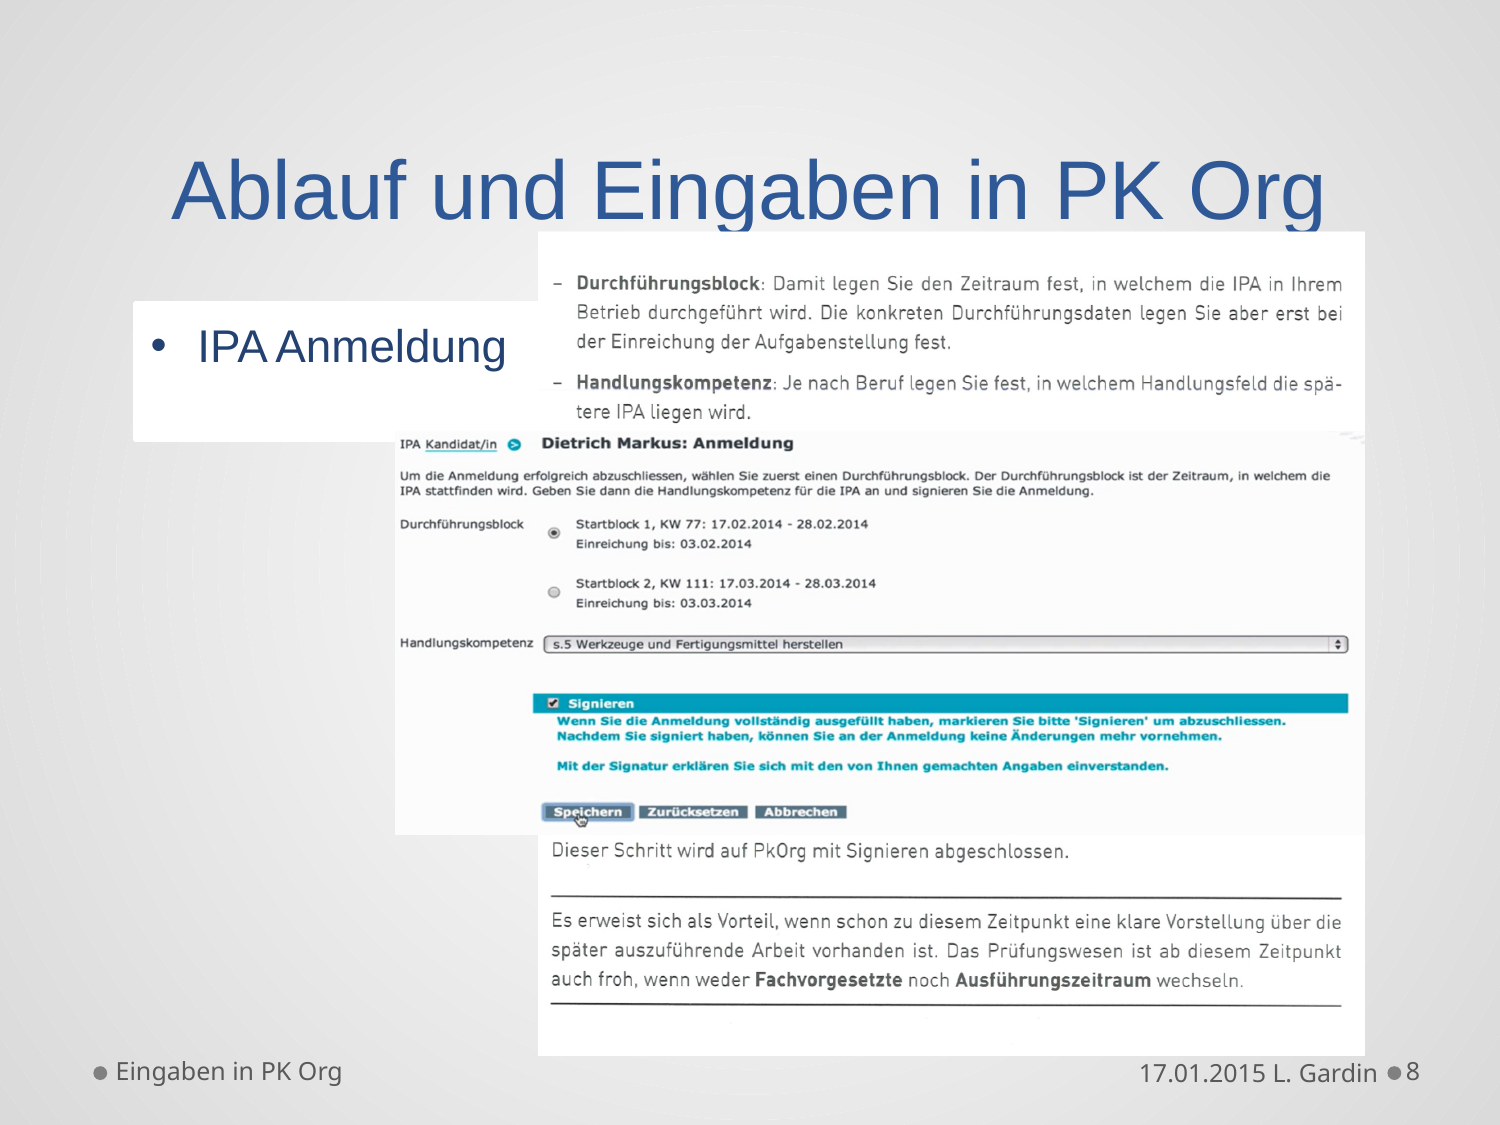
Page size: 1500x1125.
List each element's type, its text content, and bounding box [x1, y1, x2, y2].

title Ablauf und Eingaben in PK Org [112, 78, 1388, 244]
slide_number 8 [1401, 1042, 1494, 1103]
footer Eingaben in PK Org [108, 1042, 576, 1103]
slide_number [1043, 1042, 1386, 1103]
text_box IPA Anmeldung [133, 301, 533, 442]
picture [395, 229, 1365, 1058]
